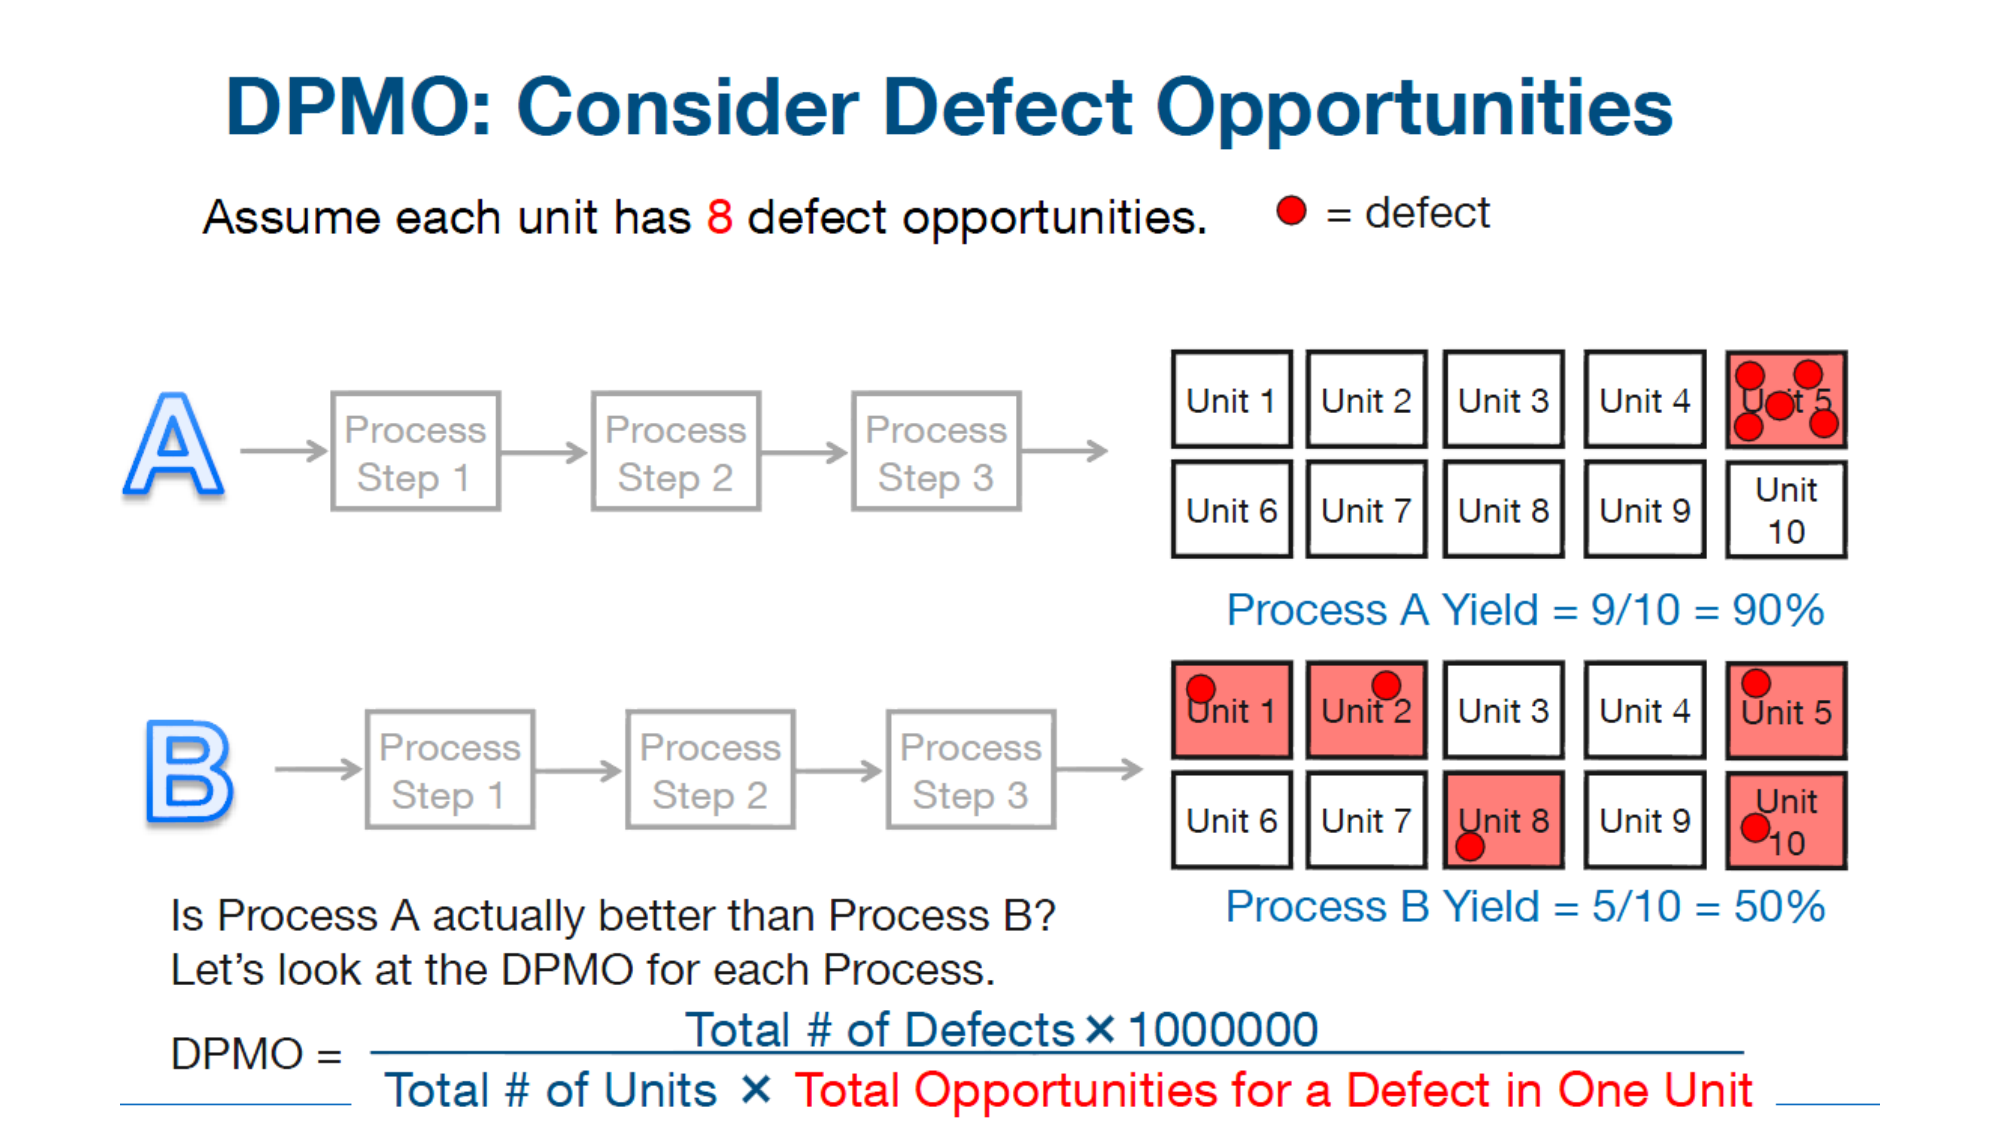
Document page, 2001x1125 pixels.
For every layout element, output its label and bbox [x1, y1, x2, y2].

picture [120, 0, 1880, 1125]
